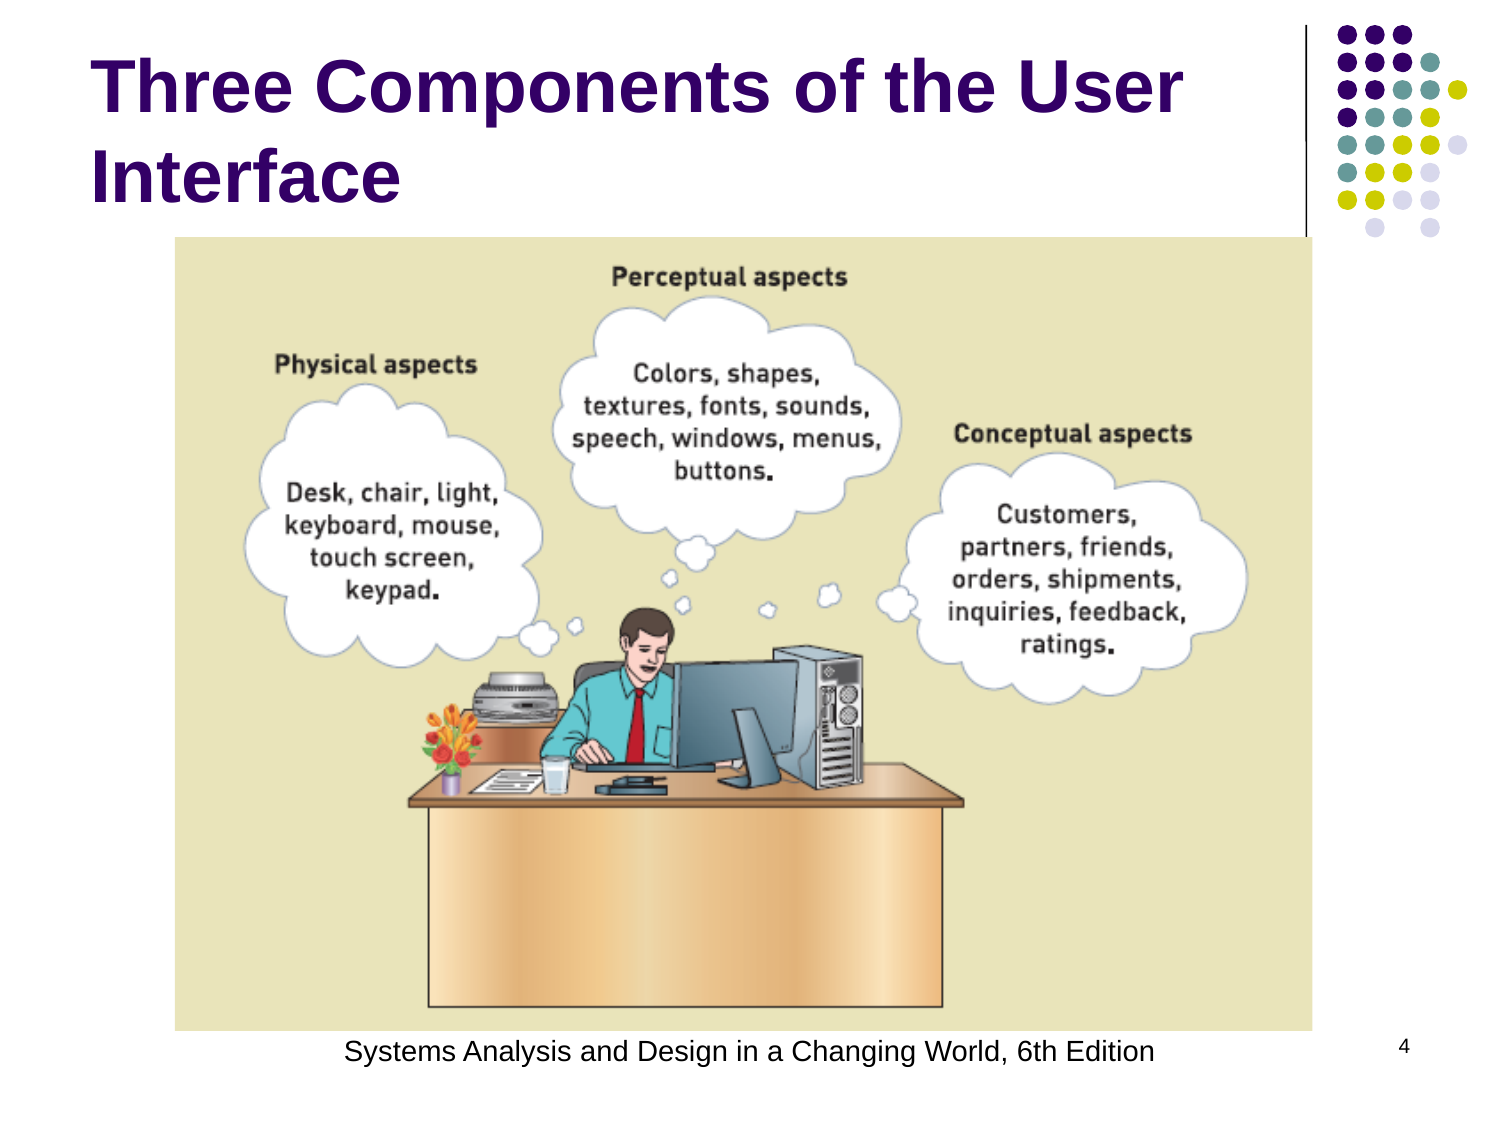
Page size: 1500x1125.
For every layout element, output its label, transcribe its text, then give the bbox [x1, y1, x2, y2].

picture [174, 237, 1313, 1031]
footer Systems Analysis and Design in a Changing World, 6th Edition [300, 1039, 1200, 1100]
title Three Components of the User Interface [74, 19, 1313, 226]
slide_number 4 [1237, 1025, 1425, 1100]
